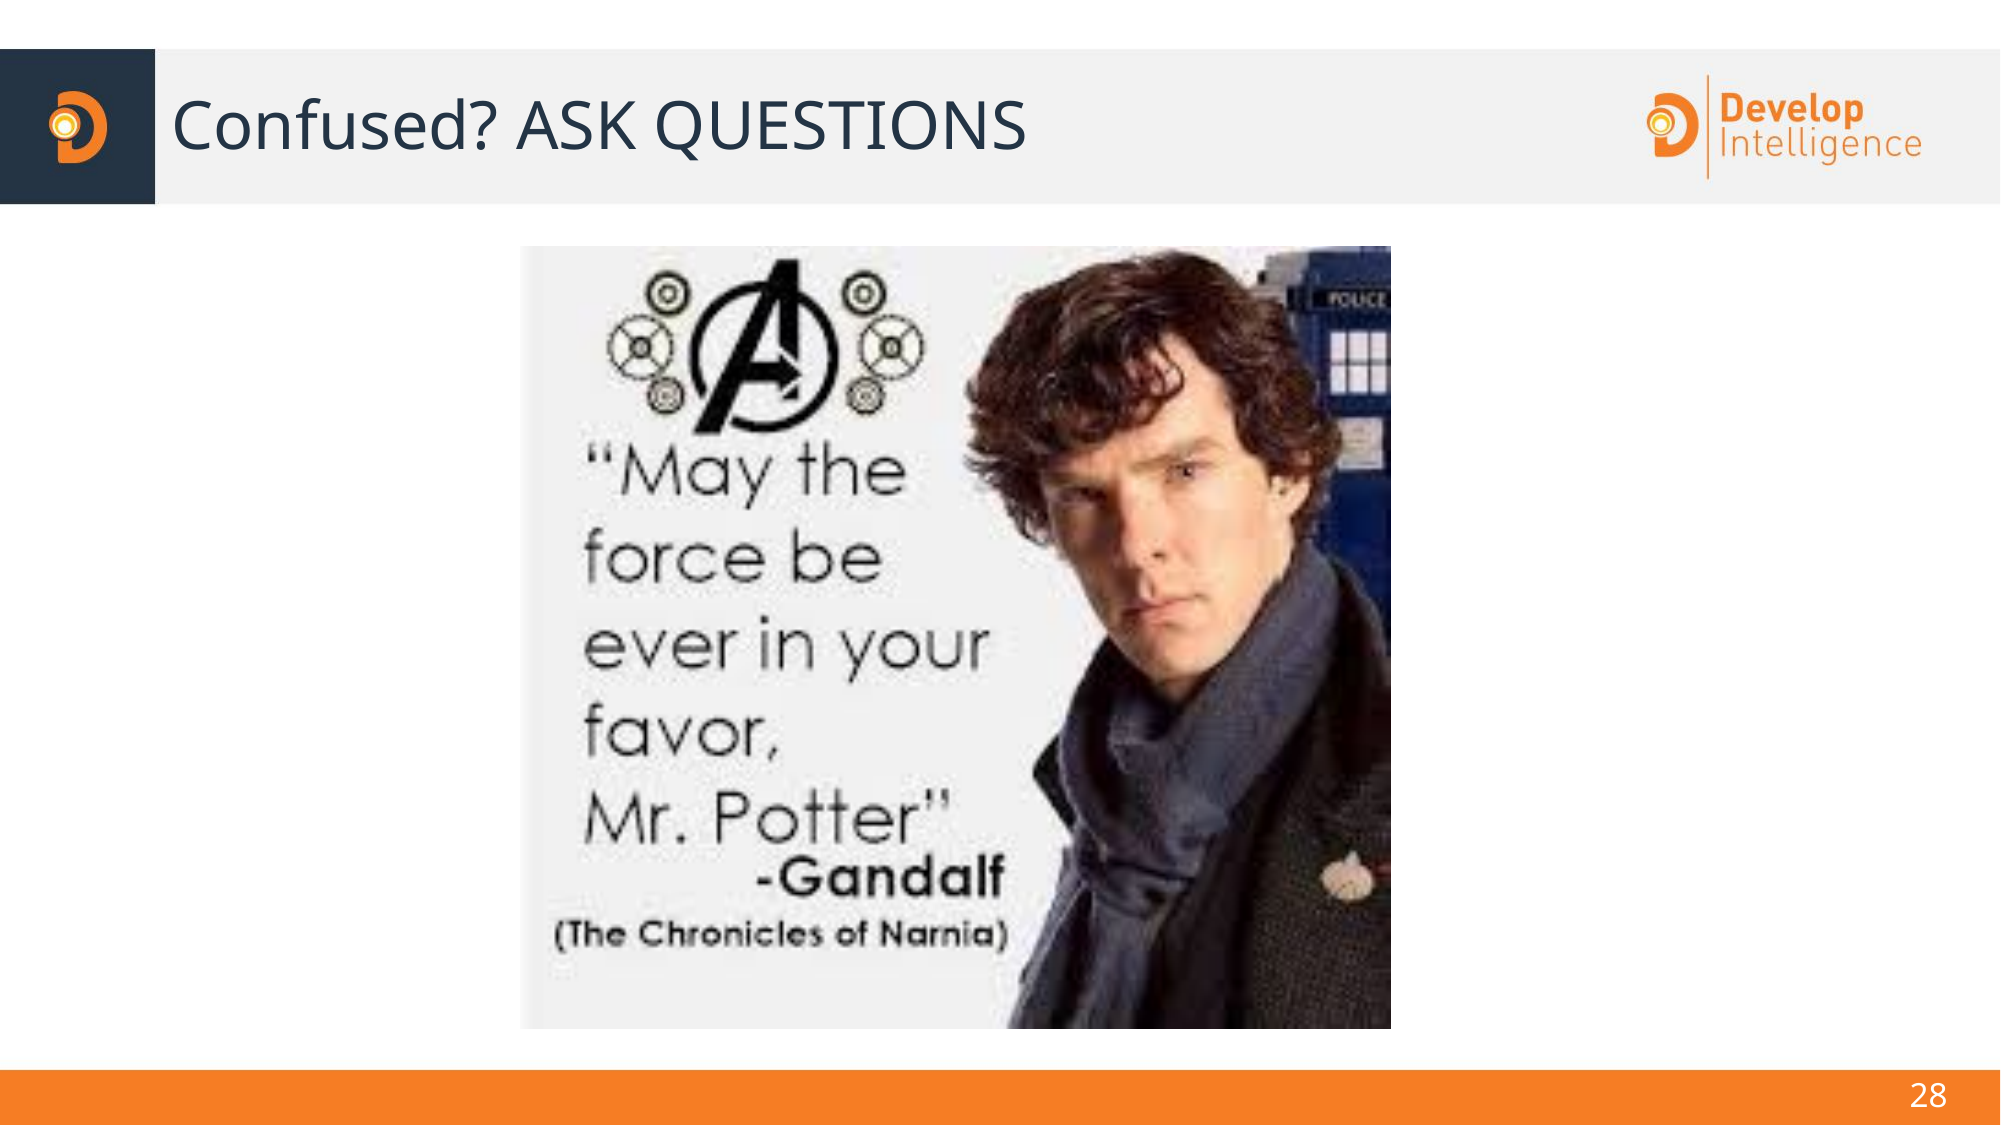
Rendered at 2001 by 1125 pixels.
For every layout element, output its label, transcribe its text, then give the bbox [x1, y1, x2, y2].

picture [0, 0, 2001, 1125]
title Confused? ASK QUESTIONS [156, 53, 1999, 203]
slide_number 28 [1860, 1072, 1998, 1122]
